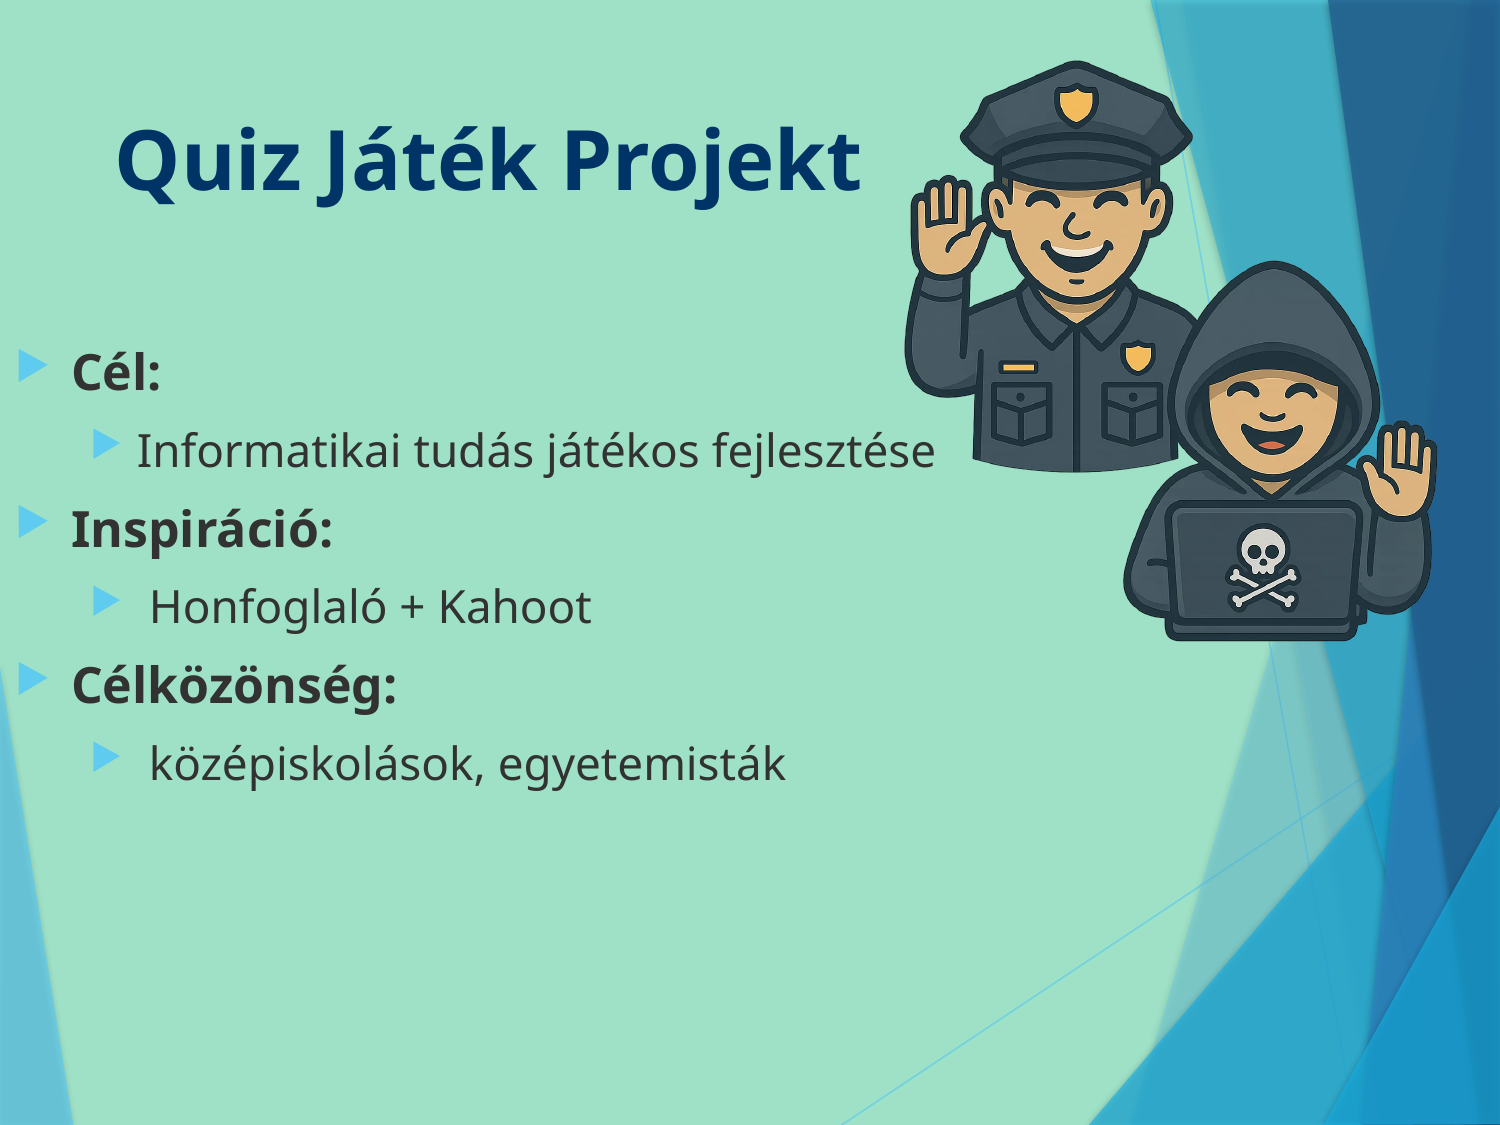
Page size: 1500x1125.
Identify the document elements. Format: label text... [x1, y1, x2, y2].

picture [904, 0, 1439, 755]
list Cél: Informatikai tudás játékos fejlesztése Inspiráció: Honfoglaló + Kahoot Célközönség: középiskolások, egyetemisták [0, 332, 1042, 970]
title Quiz Játék Projekt [99, 99, 899, 317]
